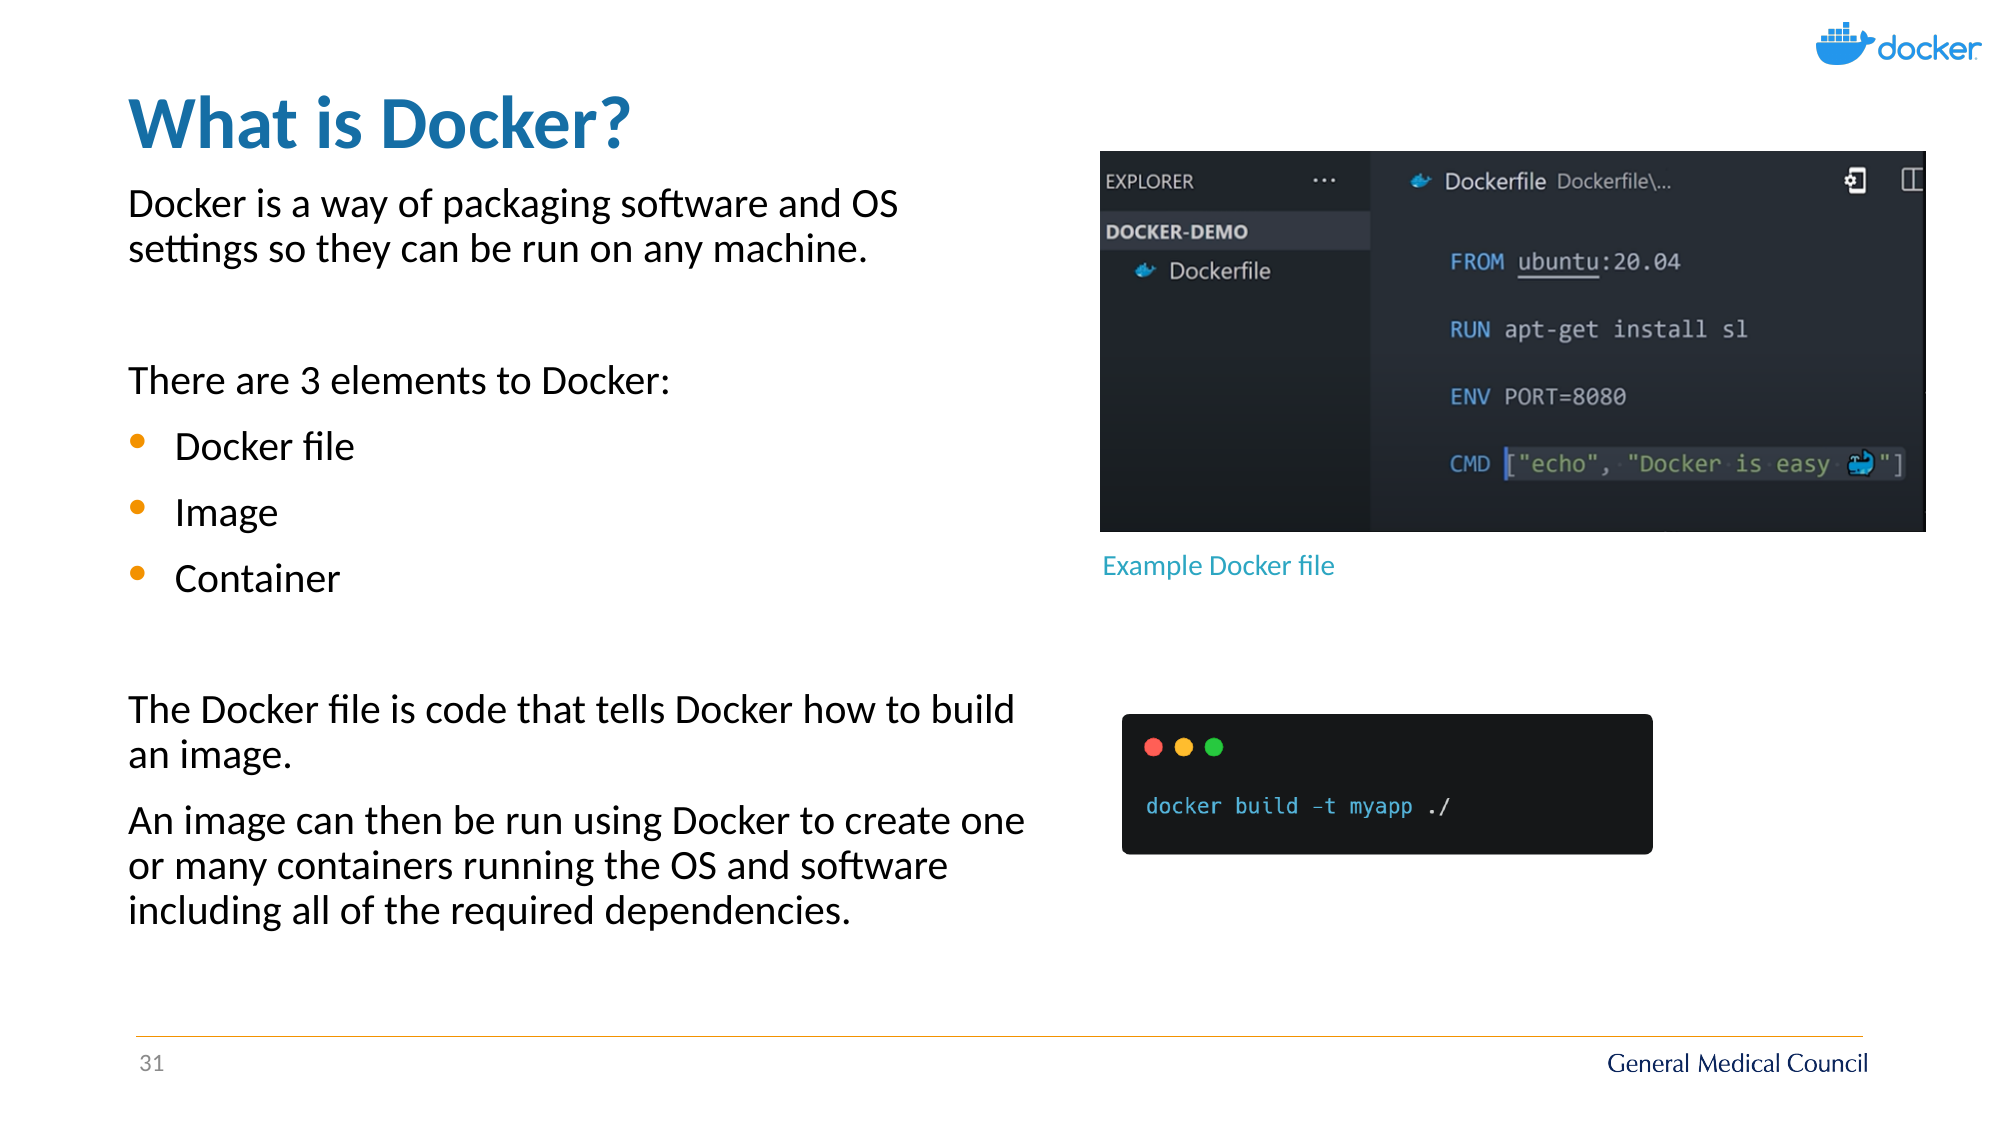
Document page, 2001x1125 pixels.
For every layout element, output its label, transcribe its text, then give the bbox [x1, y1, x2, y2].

list Docker is a way of packaging software and OS settings so they can be run on any machine. There are 3 elements to Docker: Docker file Image Container The Docker file is code that tells Docker how to build an image. An image can then be run using Docker to create one or many containers running the OS and software including all of the required dependencies. [113, 174, 1054, 1015]
list What is Docker? [113, 76, 1864, 152]
picture [1099, 151, 1926, 532]
picture [1816, 22, 1982, 65]
text_box Example Docker file [1087, 536, 1737, 589]
slide_number 31 [124, 1042, 198, 1081]
picture [1604, 1050, 1871, 1075]
picture [1037, 628, 1737, 938]
